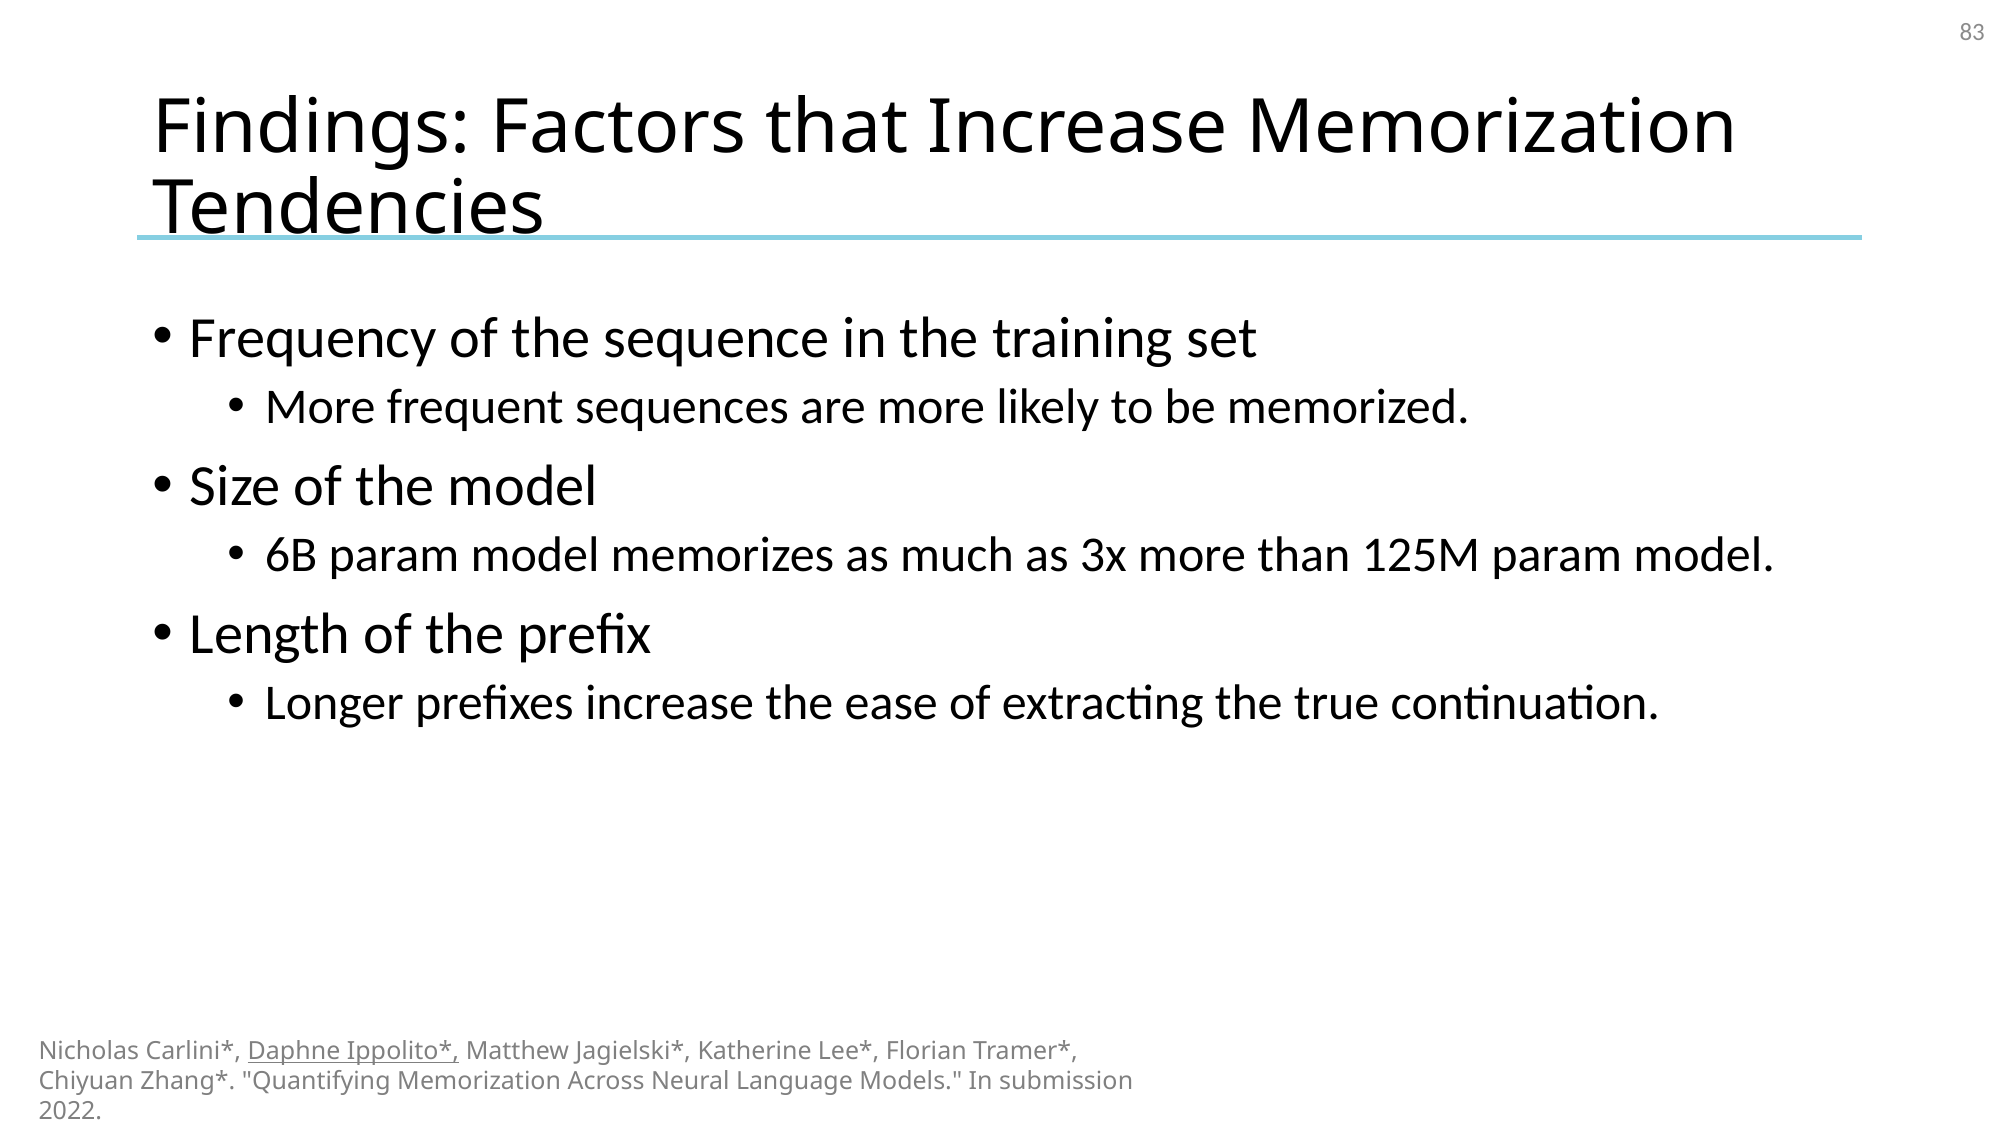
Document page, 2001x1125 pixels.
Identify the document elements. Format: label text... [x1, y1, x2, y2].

list Frequency of the sequence in the training set More frequent sequences are more likely to be memorized. Size of the model 6B param model memorizes as much as 3x more than 125M param model. Length of the prefix Longer prefixes increase the ease of extracting the true continuation. [137, 299, 1863, 1014]
text_box Nicholas Carlini*, Daphne Ippolito*, Matthew Jagielski*, Katherine Lee*, Florian Tramer*, Chiyuan Zhang*. "Quantifying Memorization Across Neural Language Models." In submission 2022. [21, 1027, 1187, 1125]
title Findings: Factors that Increase Memorization Tendencies [137, 59, 1910, 278]
slide_number 83 [1550, 0, 2000, 61]
